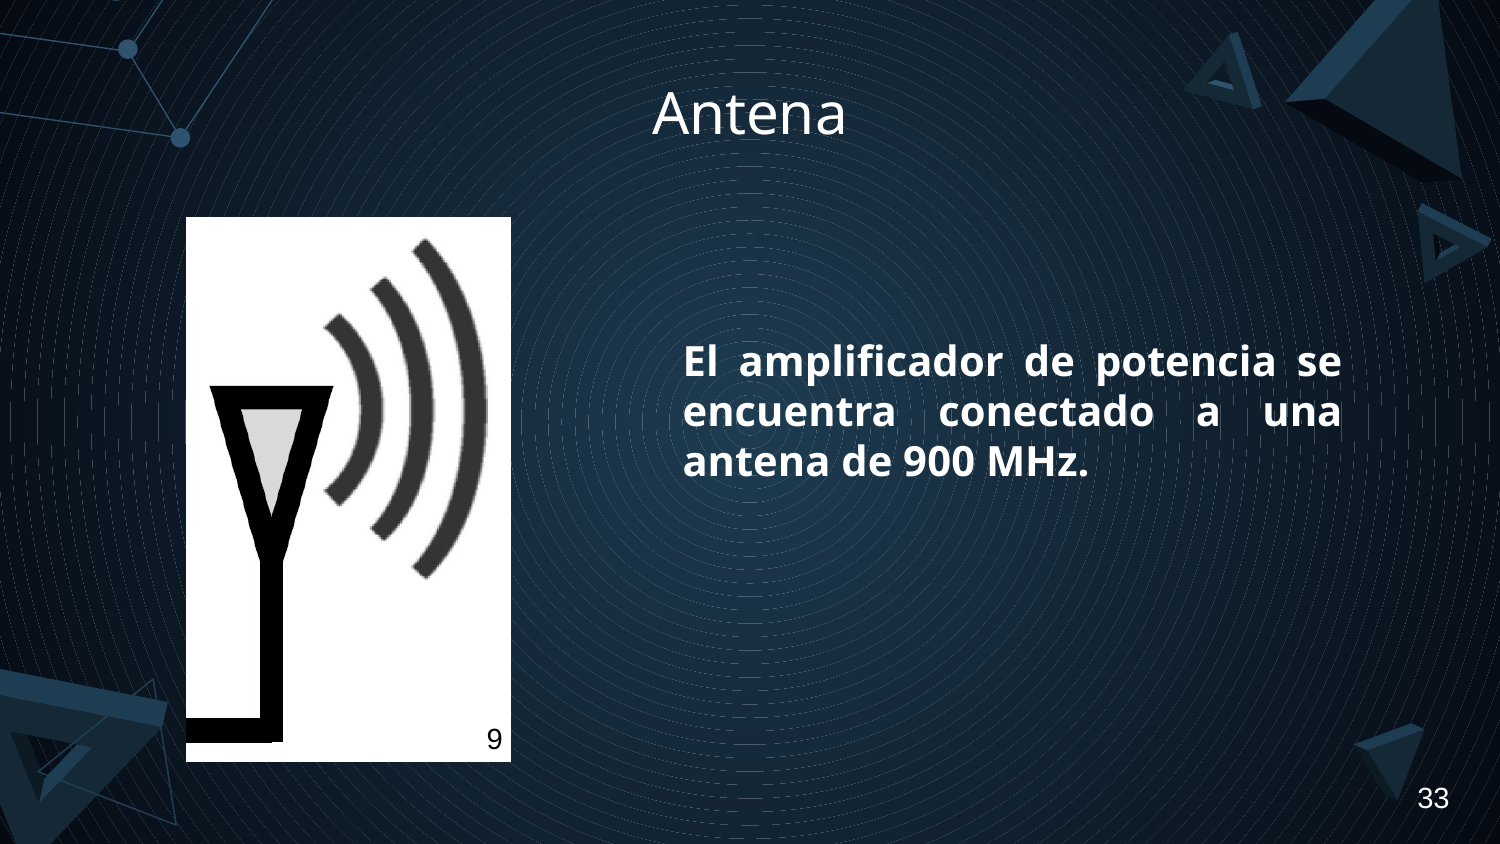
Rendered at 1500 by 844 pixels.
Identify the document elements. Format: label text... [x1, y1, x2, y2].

text_box El amplificador de potencia se encuentra conectado a una antena de 900 MHz. [667, 319, 1358, 525]
title Antena [116, 86, 1383, 135]
picture [185, 216, 512, 763]
slide_number ‹#› [1402, 764, 1493, 830]
